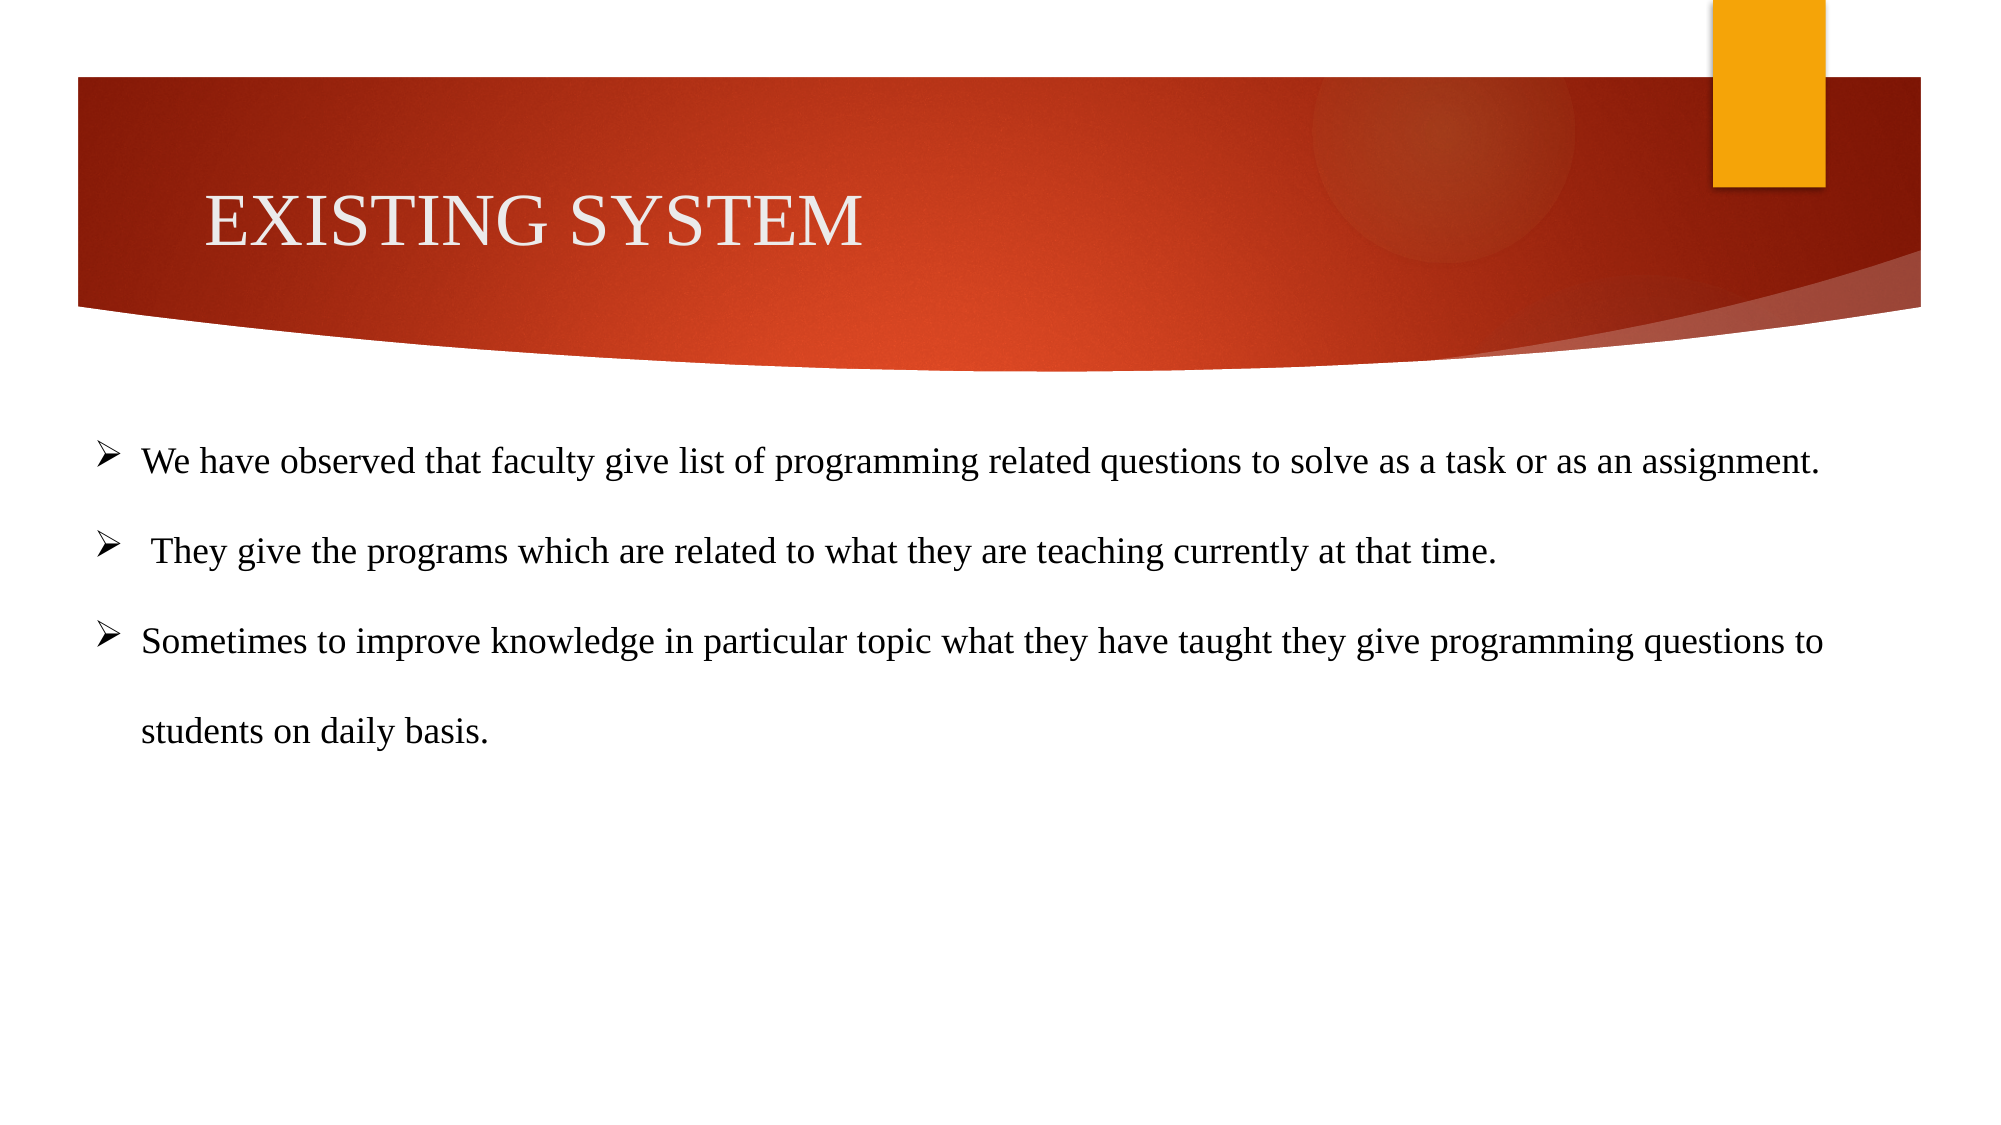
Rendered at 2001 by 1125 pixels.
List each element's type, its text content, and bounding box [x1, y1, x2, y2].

text_box We have observed that faculty give list of programming related questions to solve as a task or as an assignment. They give the programs which are related to what they are teaching currently at that time. Sometimes to improve knowledge in particular topic what they have taught they give programming questions to students on daily basis. [79, 383, 1918, 827]
title EXISTING SYSTEM [189, 155, 1627, 275]
